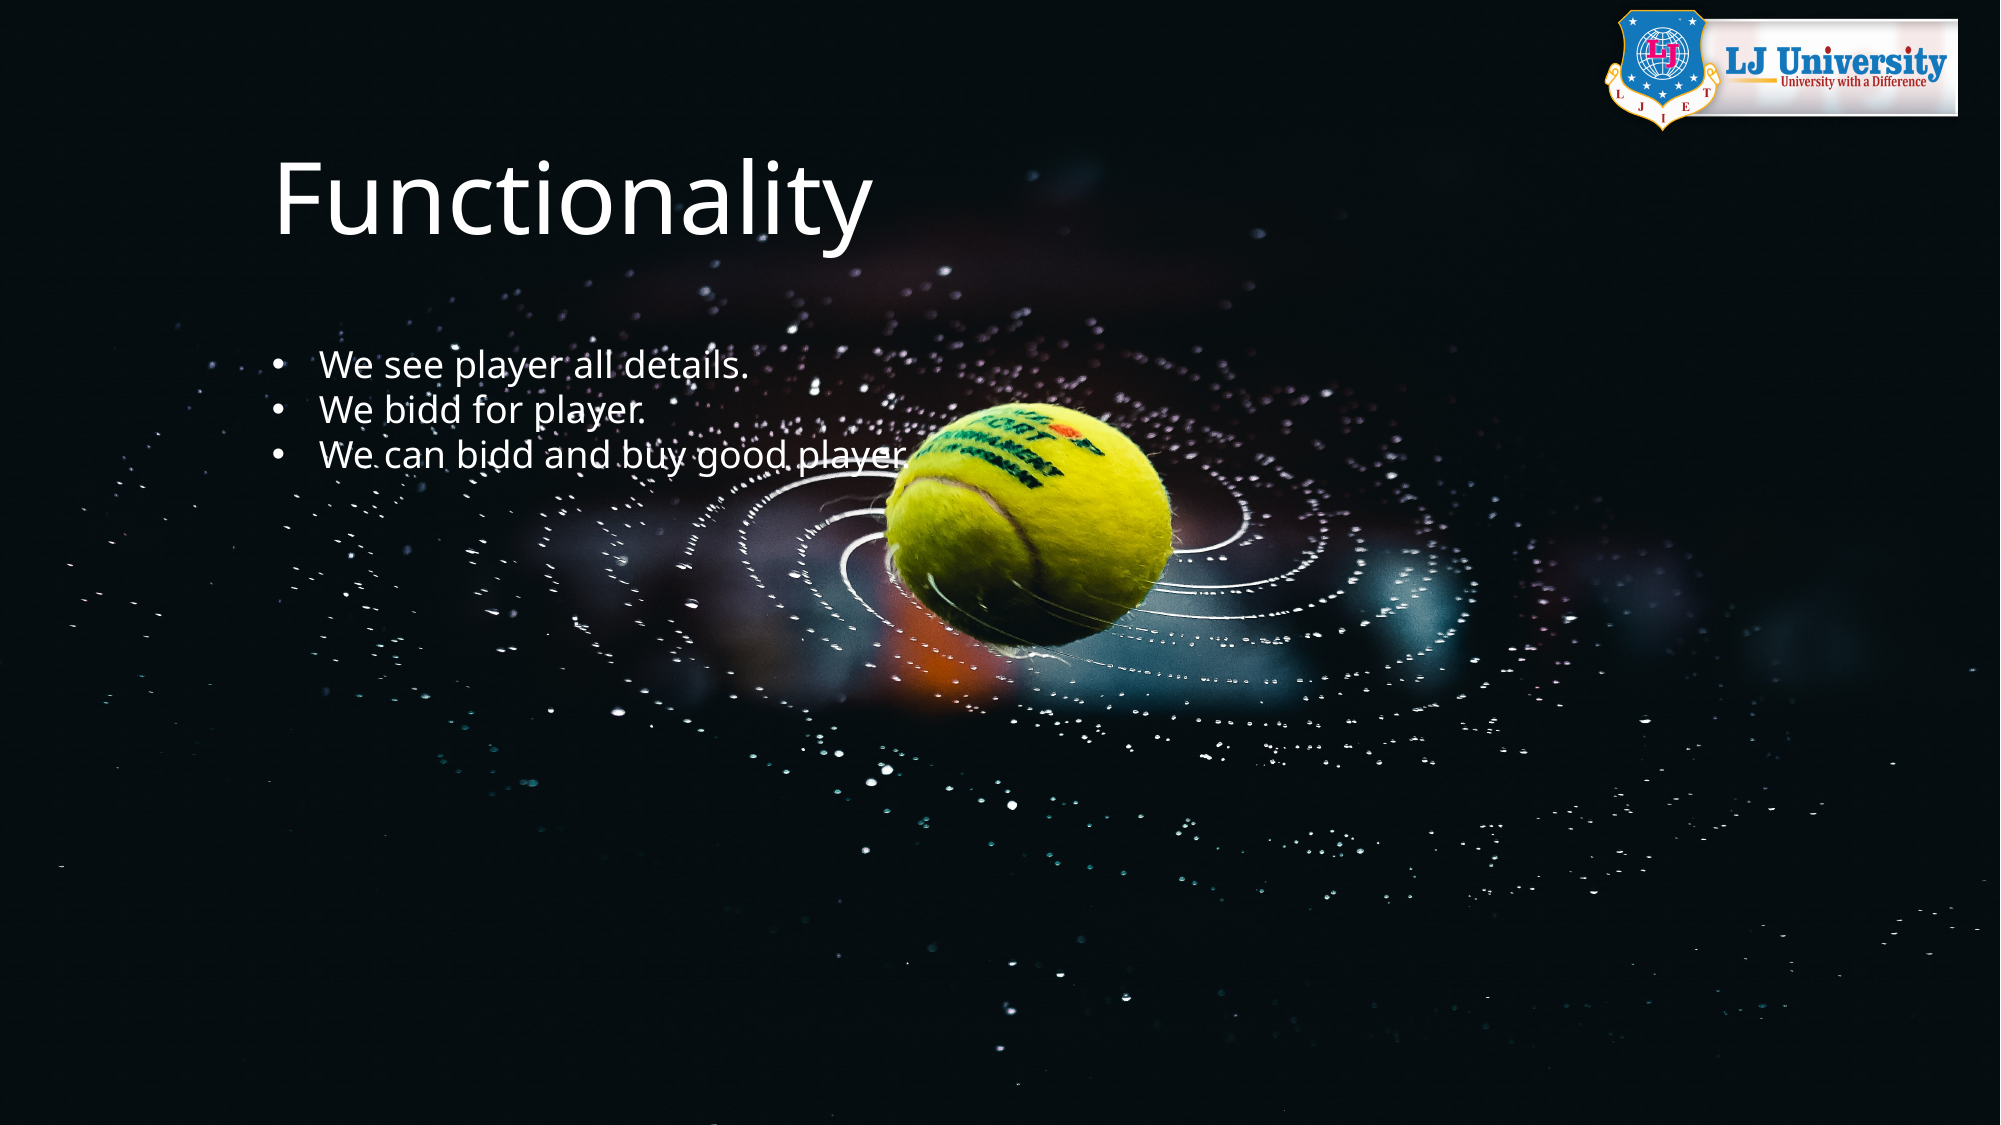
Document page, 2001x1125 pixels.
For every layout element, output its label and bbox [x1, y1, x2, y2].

list [0, 0, 2000, 1125]
picture [1595, 0, 1958, 142]
